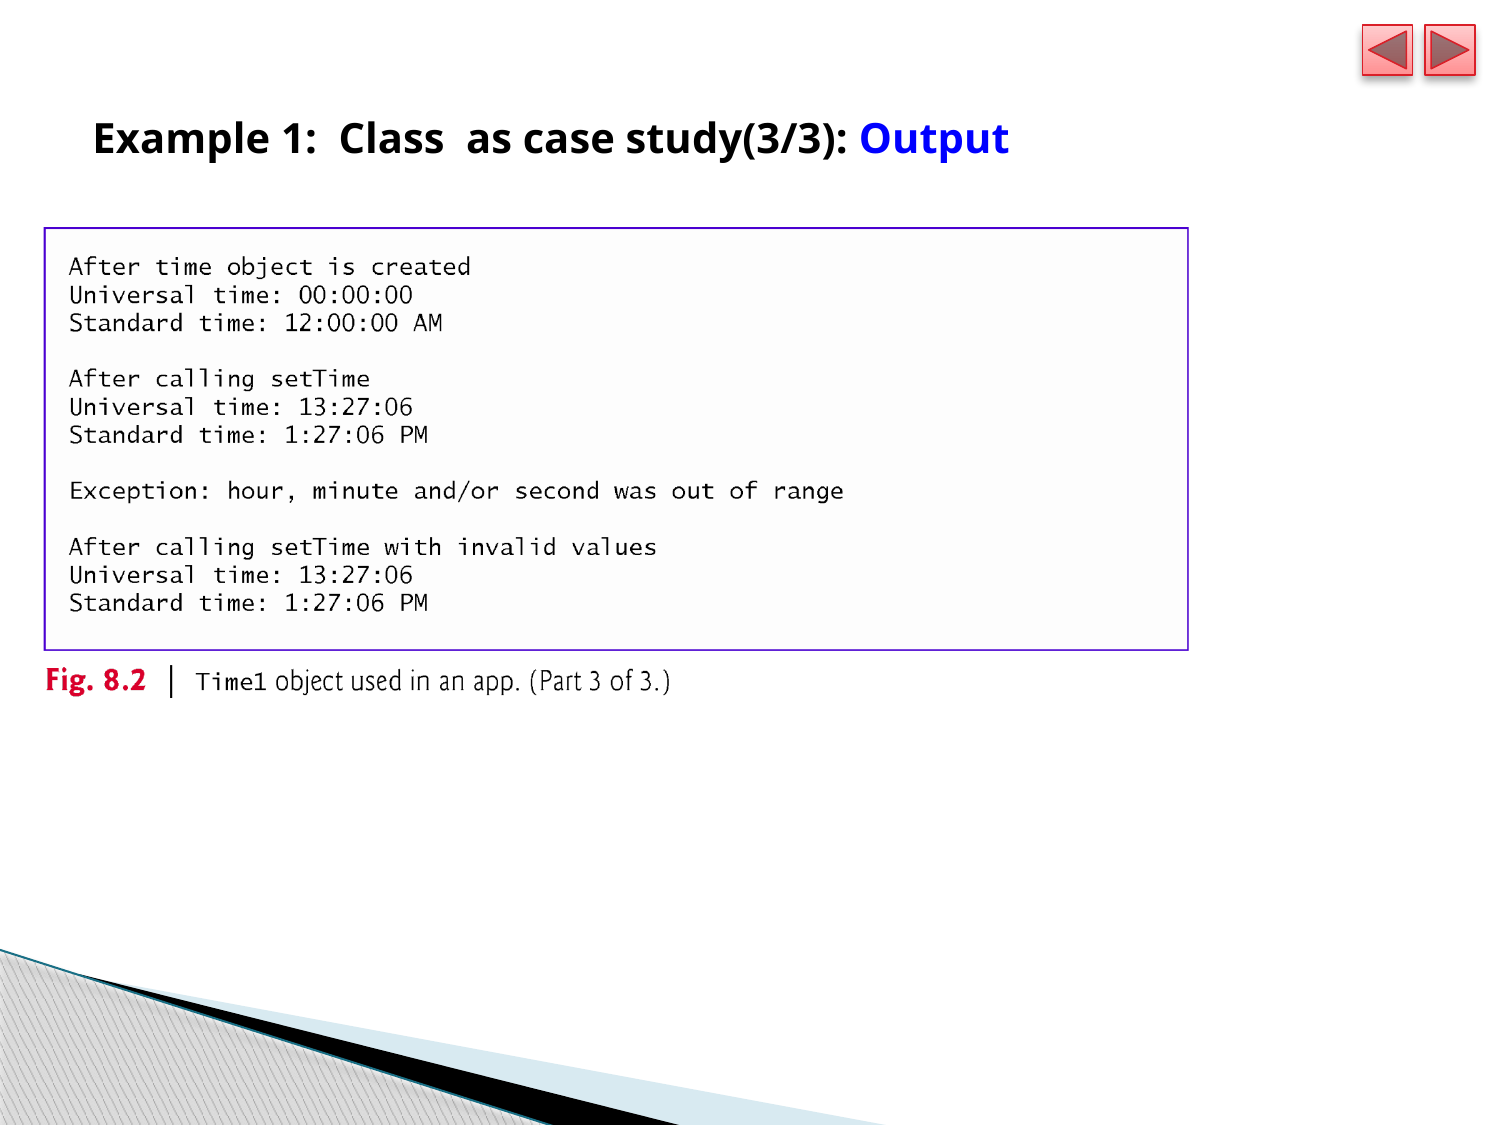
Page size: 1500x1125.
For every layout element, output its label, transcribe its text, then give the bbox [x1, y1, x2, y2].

text_box Example 1: Class as case study(3/3): Output [62, 87, 1313, 173]
picture [0, 174, 1500, 1086]
